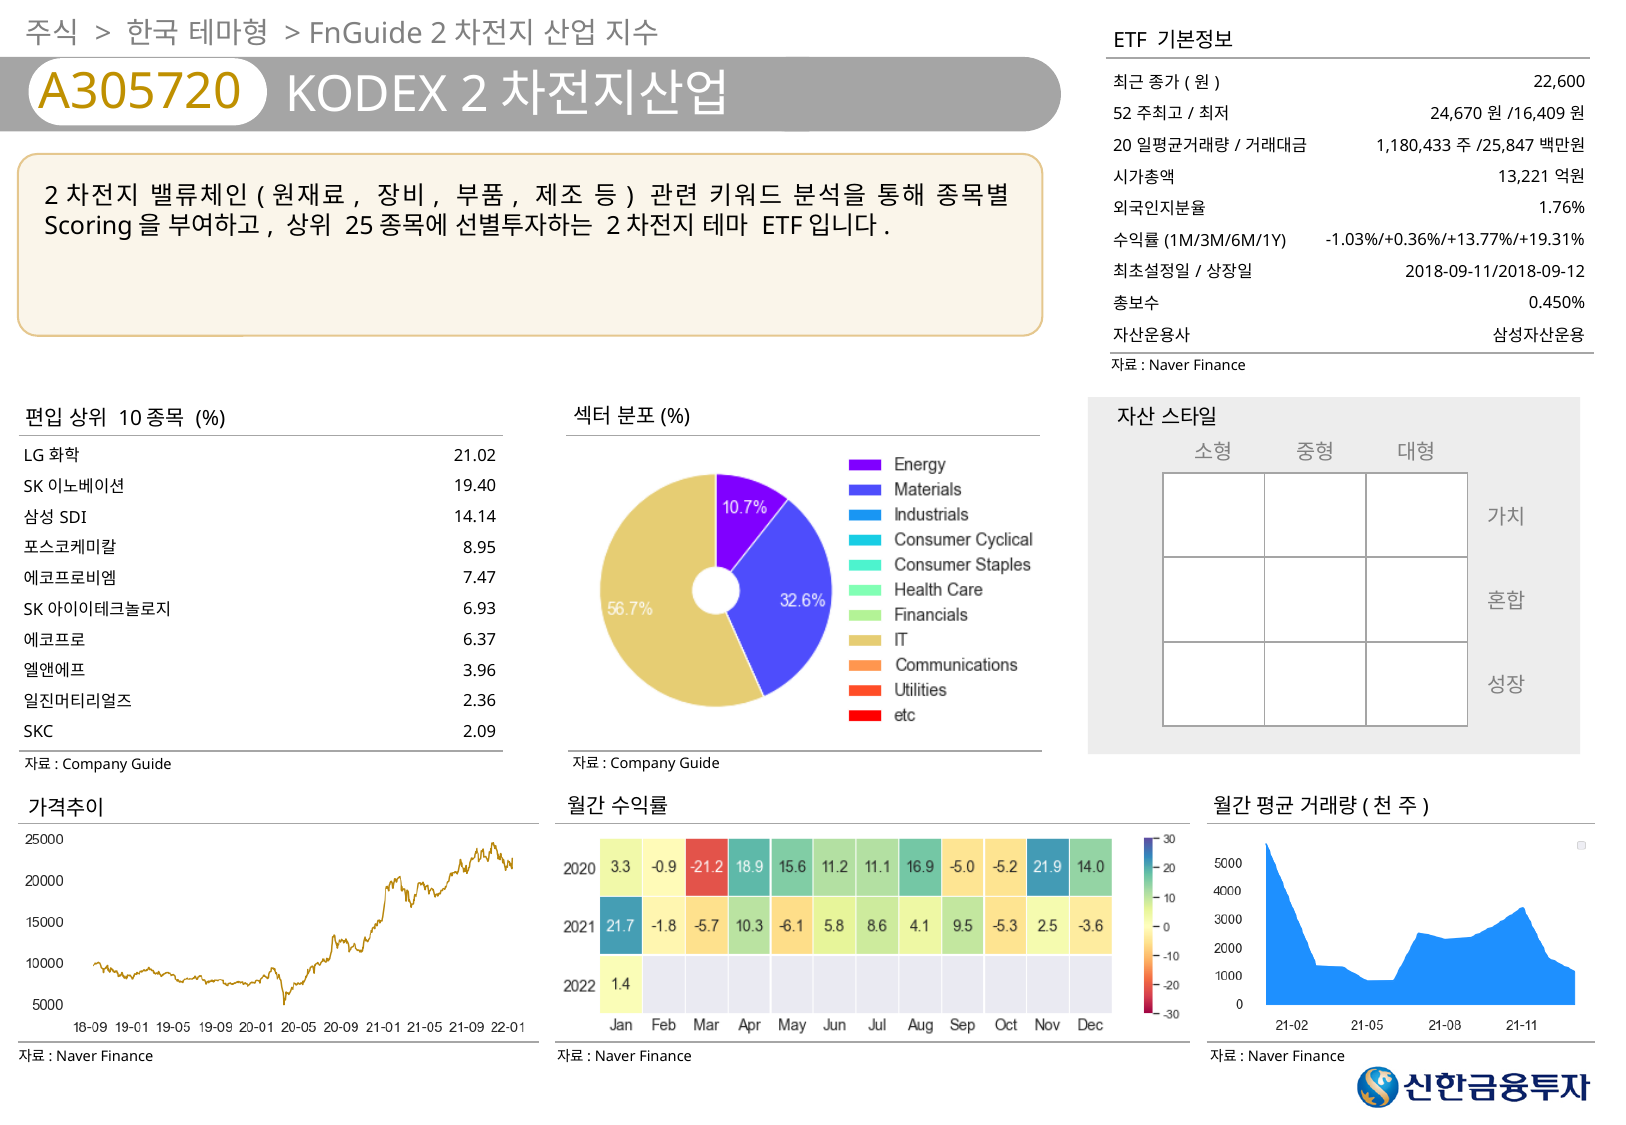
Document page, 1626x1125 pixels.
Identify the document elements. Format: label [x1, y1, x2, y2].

table_cell [1321, 256, 1591, 285]
table_cell [1321, 161, 1591, 191]
list [567, 397, 1043, 433]
table_cell [19, 686, 419, 715]
picture [1355, 1064, 1593, 1110]
table_cell [420, 473, 501, 500]
table_cell [19, 594, 419, 622]
table_cell [19, 563, 419, 592]
table_cell [19, 655, 419, 684]
table_cell [420, 716, 501, 745]
picture [567, 437, 1043, 745]
table_cell [1321, 129, 1591, 159]
table_header [19, 440, 419, 467]
table_cell [1108, 224, 1319, 254]
table_cell [19, 473, 419, 500]
table_cell [1108, 129, 1319, 159]
table_cell [420, 532, 501, 561]
table_cell [420, 563, 501, 592]
list [1207, 787, 1595, 824]
table_cell [420, 624, 501, 653]
table_cell [420, 594, 501, 622]
picture [1206, 830, 1595, 1038]
table_cell [1321, 224, 1591, 254]
table_header [1108, 66, 1319, 94]
list [29, 165, 1026, 325]
table_cell [1321, 192, 1591, 222]
table_cell [1321, 100, 1591, 127]
table_cell [1108, 287, 1319, 317]
table_cell [1108, 161, 1319, 191]
table_header [1321, 66, 1591, 94]
table_cell [420, 686, 501, 715]
table_cell [420, 655, 501, 684]
table_cell [19, 716, 419, 745]
picture [554, 830, 1188, 1038]
table_cell [19, 501, 419, 530]
list [10, 4, 1345, 122]
table_cell [1108, 100, 1319, 127]
picture [17, 830, 539, 1038]
table_cell [1321, 319, 1591, 349]
table_cell [420, 501, 501, 530]
table_cell [19, 624, 419, 653]
table_cell [1108, 319, 1319, 349]
table_cell [1108, 256, 1319, 285]
table_cell [19, 532, 419, 561]
table_cell [1321, 287, 1591, 317]
table_header [420, 440, 501, 467]
table_cell [1108, 192, 1319, 222]
